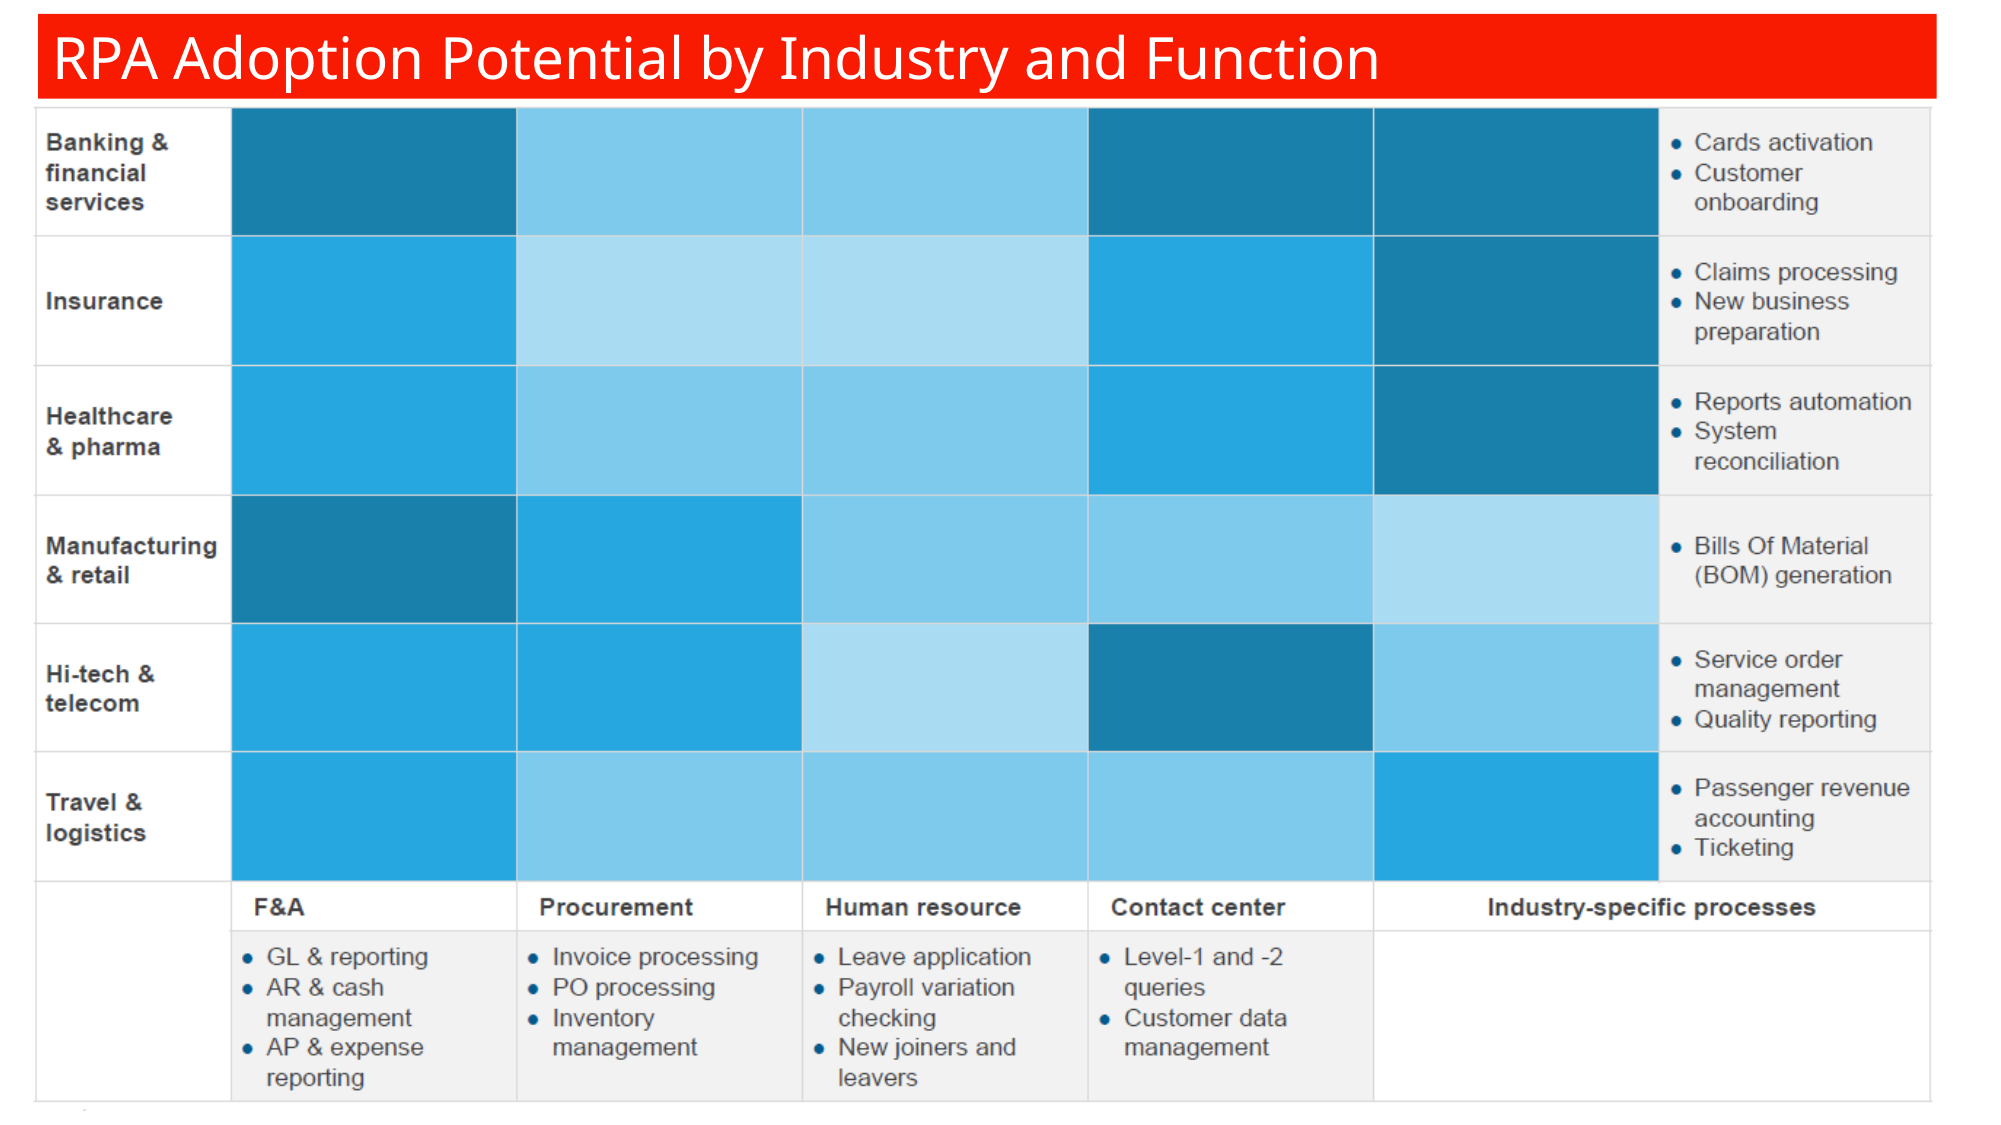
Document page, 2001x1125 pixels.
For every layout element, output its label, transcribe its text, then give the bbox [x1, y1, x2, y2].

text_box RPA Adoption Potential by Industry and Function [38, 13, 1937, 94]
picture [21, 94, 1954, 1112]
